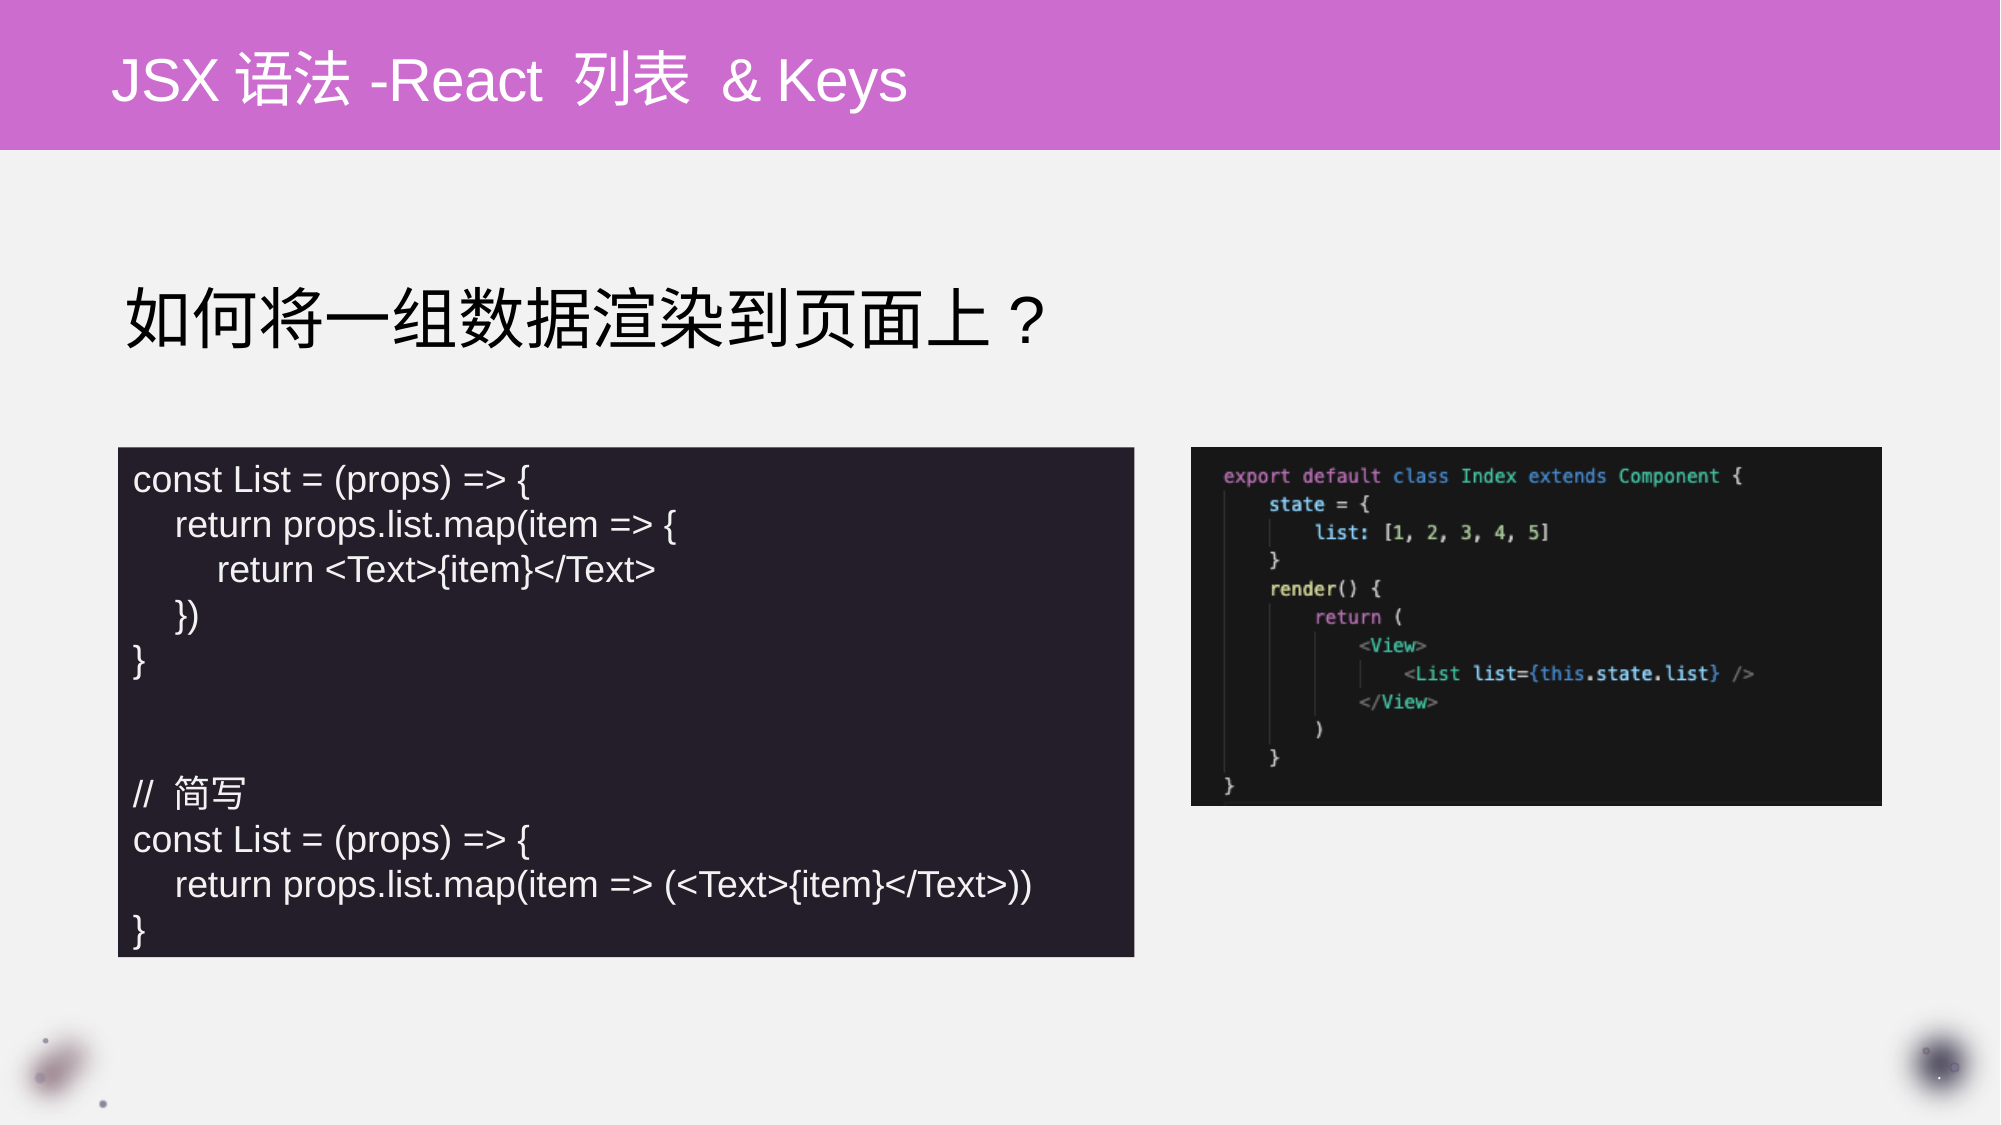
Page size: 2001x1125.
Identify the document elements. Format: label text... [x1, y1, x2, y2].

picture [0, 1008, 119, 1125]
text_box JSX语法-React 列表 & Keys [99, 25, 1901, 125]
text_box const List = (props) => { return props.list.map(item => { return <Text>{item}</Text> }) } // 简写 const List = (props) => { return props.list.map(item => (<Text>{item}</Text>)) } [118, 447, 1135, 958]
text_box 如何将一组数据渲染到页面上? [109, 269, 1061, 365]
picture [1881, 1002, 2000, 1125]
picture [1191, 447, 1882, 806]
text_box [0, 0, 2000, 151]
